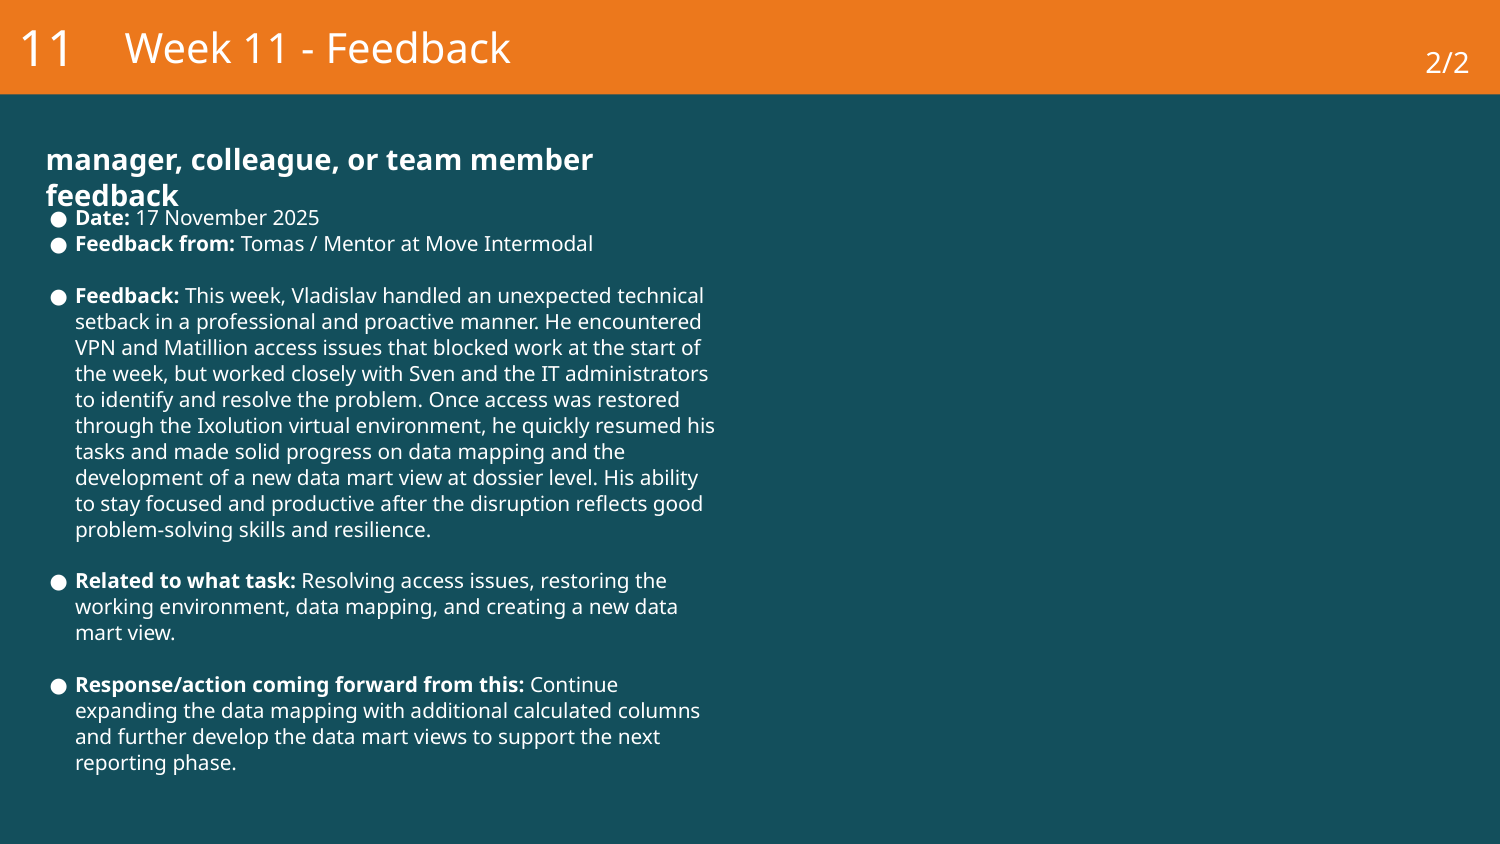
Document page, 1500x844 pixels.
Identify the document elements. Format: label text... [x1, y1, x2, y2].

list Date: 17 November 2025 Feedback from: Tomas / Mentor at Move Intermodal Feedback: This week, Vladislav handled an unexpected technical setback in a professional and proactive manner. He encountered VPN and Matillion access issues that blocked work at the start of the week, but worked closely with Sven and the IT administrators to identify and resolve the problem. Once access was restored through the Ixolution virtual environment, he quickly resumed his tasks and made solid progress on data mapping and the development of a new data mart view at dossier level. His ability to stay focused and productive after the disruption reflects good problem-solving skills and resilience. Related to what task: Resolving access issues, restoring the working environment, data mapping, and creating a new data mart view. Response/action coming forward from this: Continue expanding the data mapping with additional calculated columns and further develop the data mart views to support the next reporting phase. [30, 189, 735, 815]
subtitle manager, colleague, or team member feedback [30, 124, 735, 189]
title Week 11 - Feedback [109, 0, 1010, 94]
title 2/2 [1159, 0, 1485, 95]
title 11 [0, 0, 95, 94]
